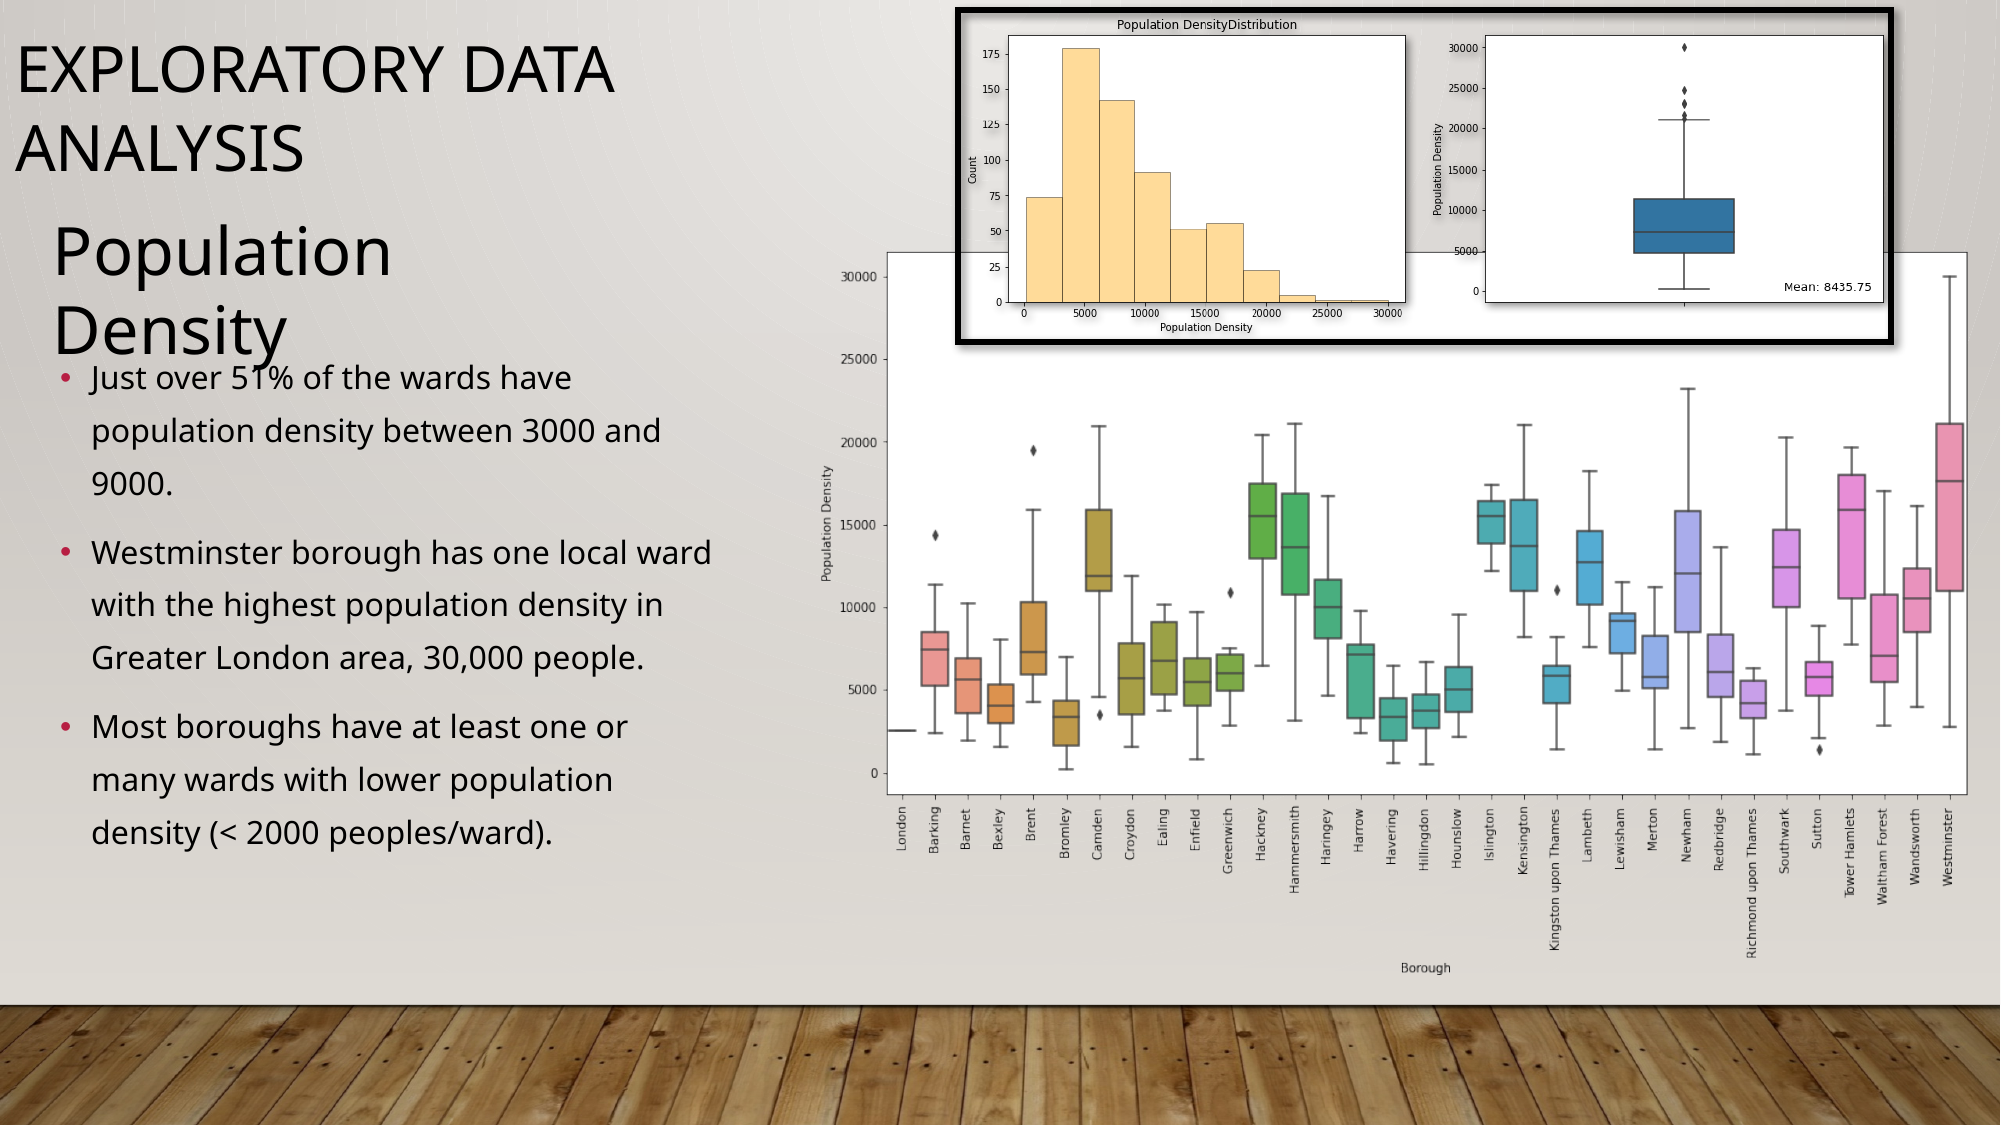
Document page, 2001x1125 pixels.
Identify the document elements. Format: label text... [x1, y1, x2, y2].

text_box Population Density [37, 200, 634, 376]
picture [814, 12, 1974, 984]
list Just over 51% of the wards have population density between 3000 and 9000. Westminster borough has one local ward with the highest population density in Greater London area, 30,000 people. Most boroughs have at least one or many wards with lower population density (< 2000 peoples/ward). [45, 338, 730, 905]
title Exploratory data analysis [0, 22, 928, 195]
picture [0, 1005, 2000, 1125]
